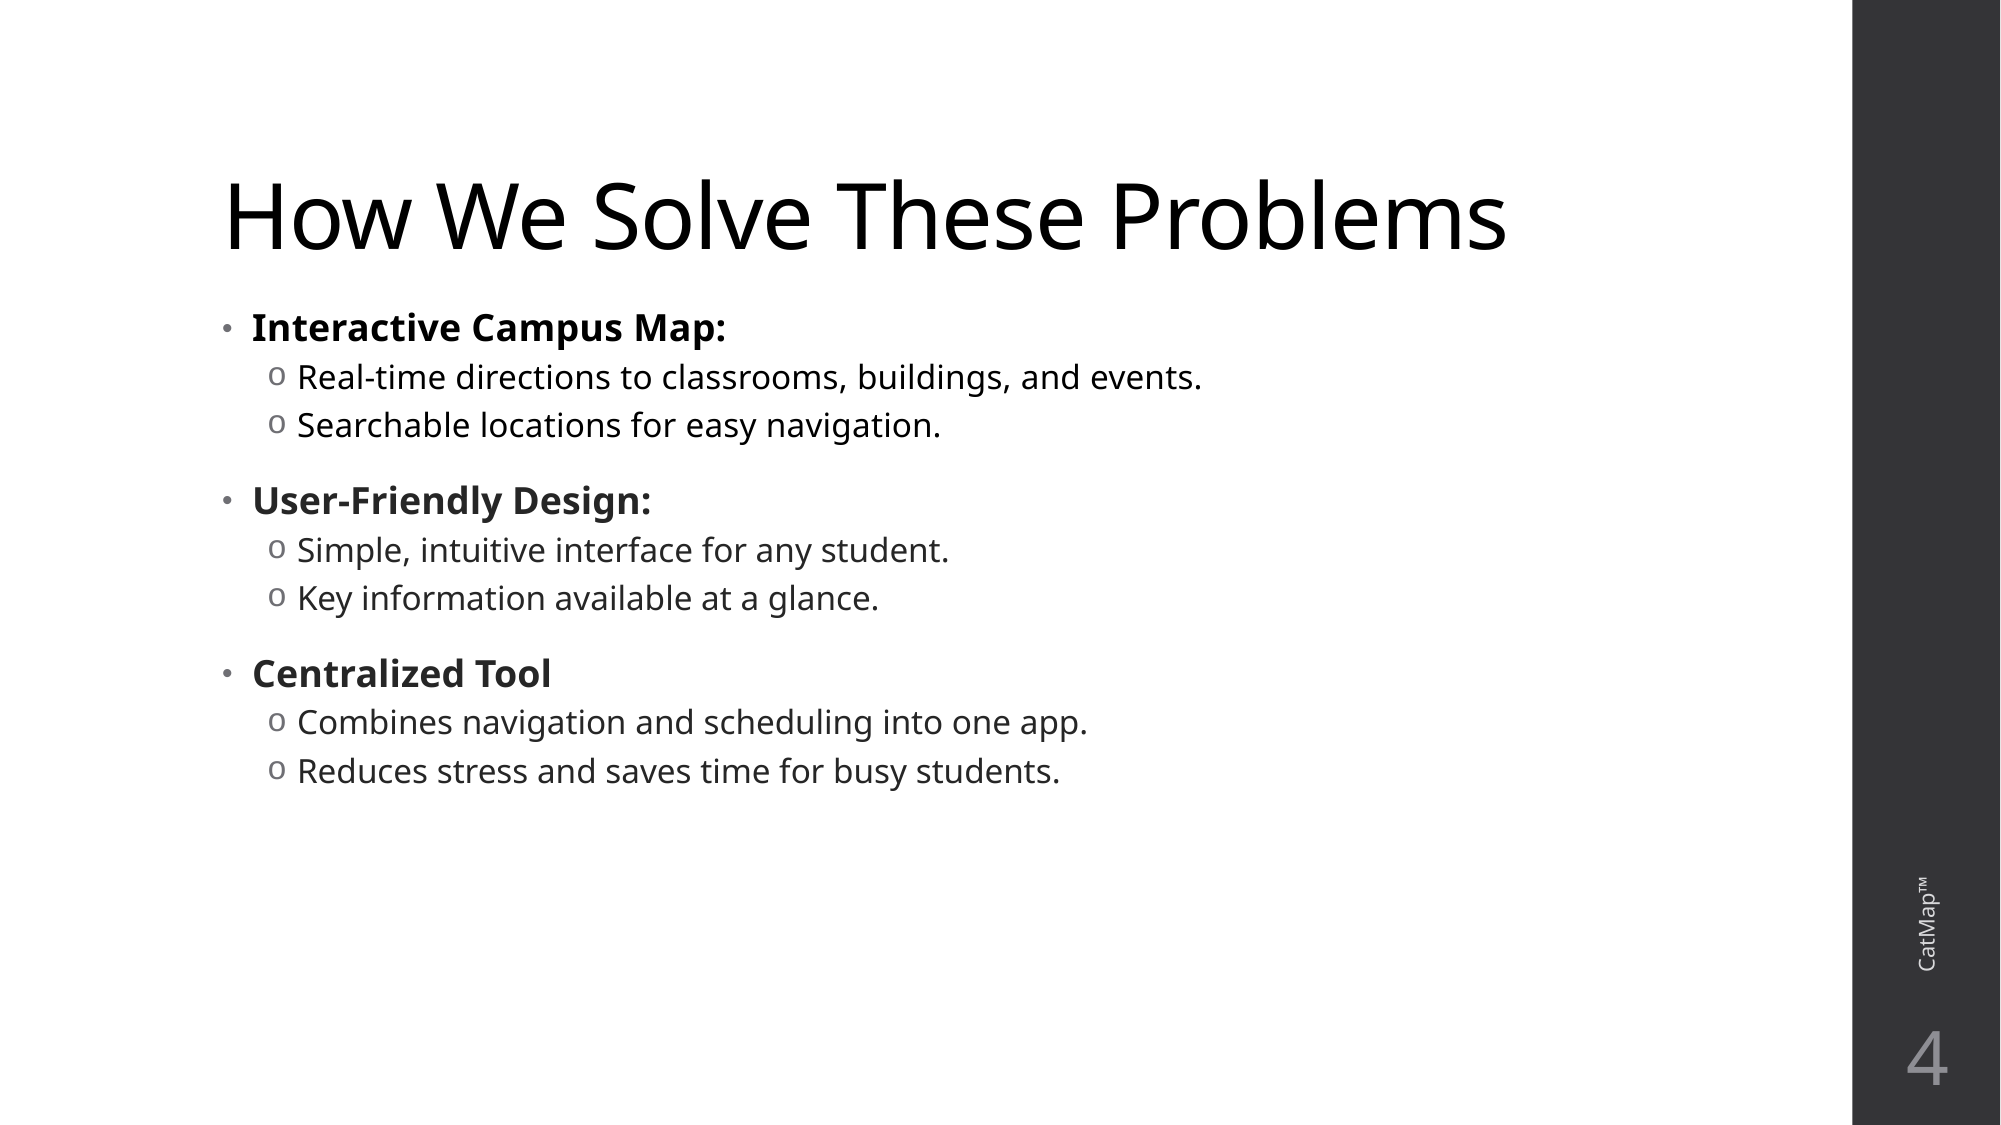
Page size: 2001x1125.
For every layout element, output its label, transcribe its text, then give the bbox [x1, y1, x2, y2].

slide_number 4 [1852, 1012, 2000, 1110]
list Interactive Campus Map: Real-time directions to classrooms, buildings, and events. Searchable locations for easy navigation. User-Friendly Design: Simple, intuitive interface for any student. Key information available at a glance. Centralized Tool Combines navigation and scheduling into one app. Reduces stress and saves time for busy students. [206, 299, 1617, 1014]
footer CatMap™ [1897, 400, 1958, 988]
title How We Solve These Problems [206, 60, 1797, 278]
